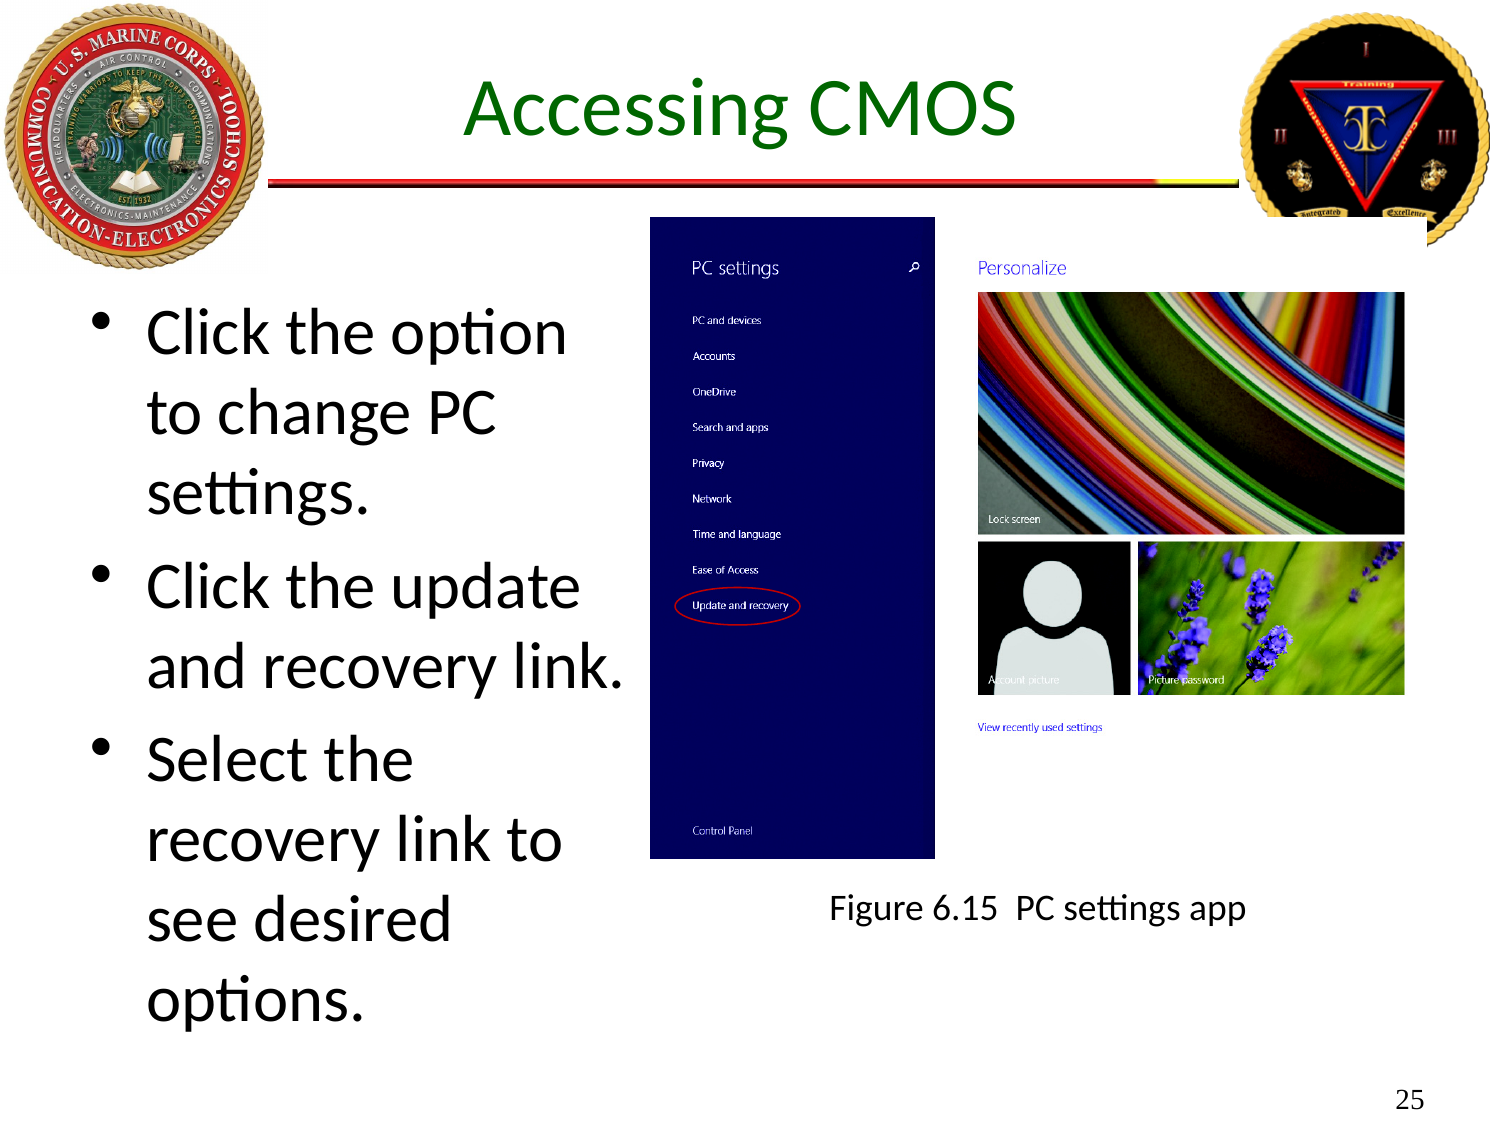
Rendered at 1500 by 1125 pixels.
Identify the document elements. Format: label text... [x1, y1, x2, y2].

title Accessing CMOS [75, 45, 1425, 215]
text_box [649, 217, 1427, 859]
picture [1239, 12, 1490, 263]
list Click the option to change PC settings. Click the update and recovery link. Select the recovery link to see desired options. [75, 187, 650, 1063]
picture [0, 0, 268, 274]
text_box Figure 6.15 PC settings app [721, 880, 1355, 937]
